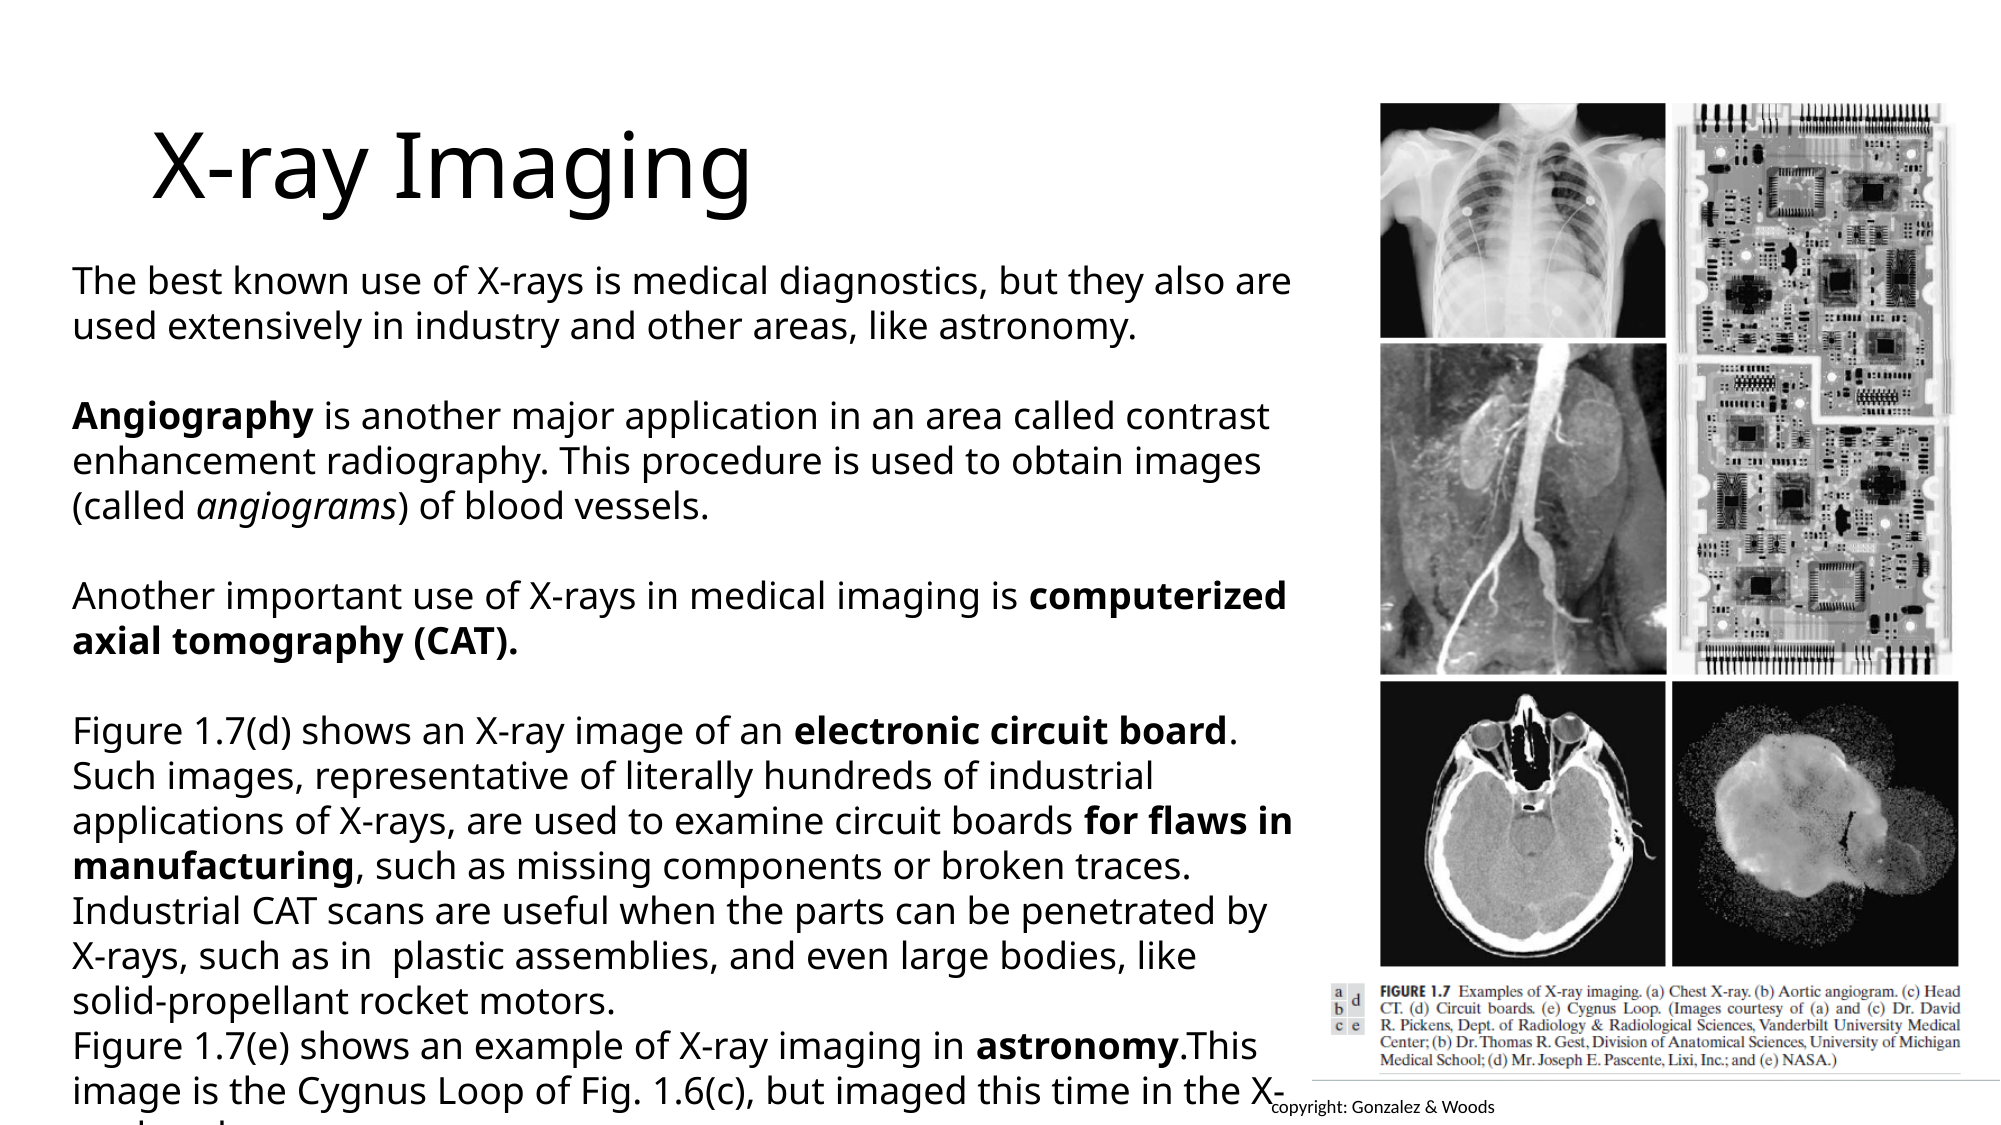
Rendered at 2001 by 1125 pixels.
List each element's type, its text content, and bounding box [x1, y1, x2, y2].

title X-ray Imaging [137, 59, 1863, 249]
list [1312, 92, 2000, 1081]
text_box The best known use of X-rays is medical diagnostics, but they also are used extensively in industry and other areas, like astronomy. Angiography is another major application in an area called contrast enhancement radiography. This procedure is used to obtain images (called angiograms) of blood vessels. Another important use of X-rays in medical imaging is computerized axial tomography (CAT). Figure 1.7(d) shows an X-ray image of an electronic circuit board. Such images, representative of literally hundreds of industrial applications of X-rays, are used to examine circuit boards for flaws in manufacturing, such as missing components or broken traces. Industrial CAT scans are useful when the parts can be penetrated by X-rays, such as in plastic assemblies, and even large bodies, like solid-propellant rocket motors. Figure 1.7(e) shows an example of X-ray imaging in astronomy.This image is the Cygnus Loop of Fig. 1.6(c), but imaged this time in the X-ray band. [57, 249, 1313, 1125]
text_box copyright: Gonzalez & Woods [1252, 1087, 1514, 1125]
